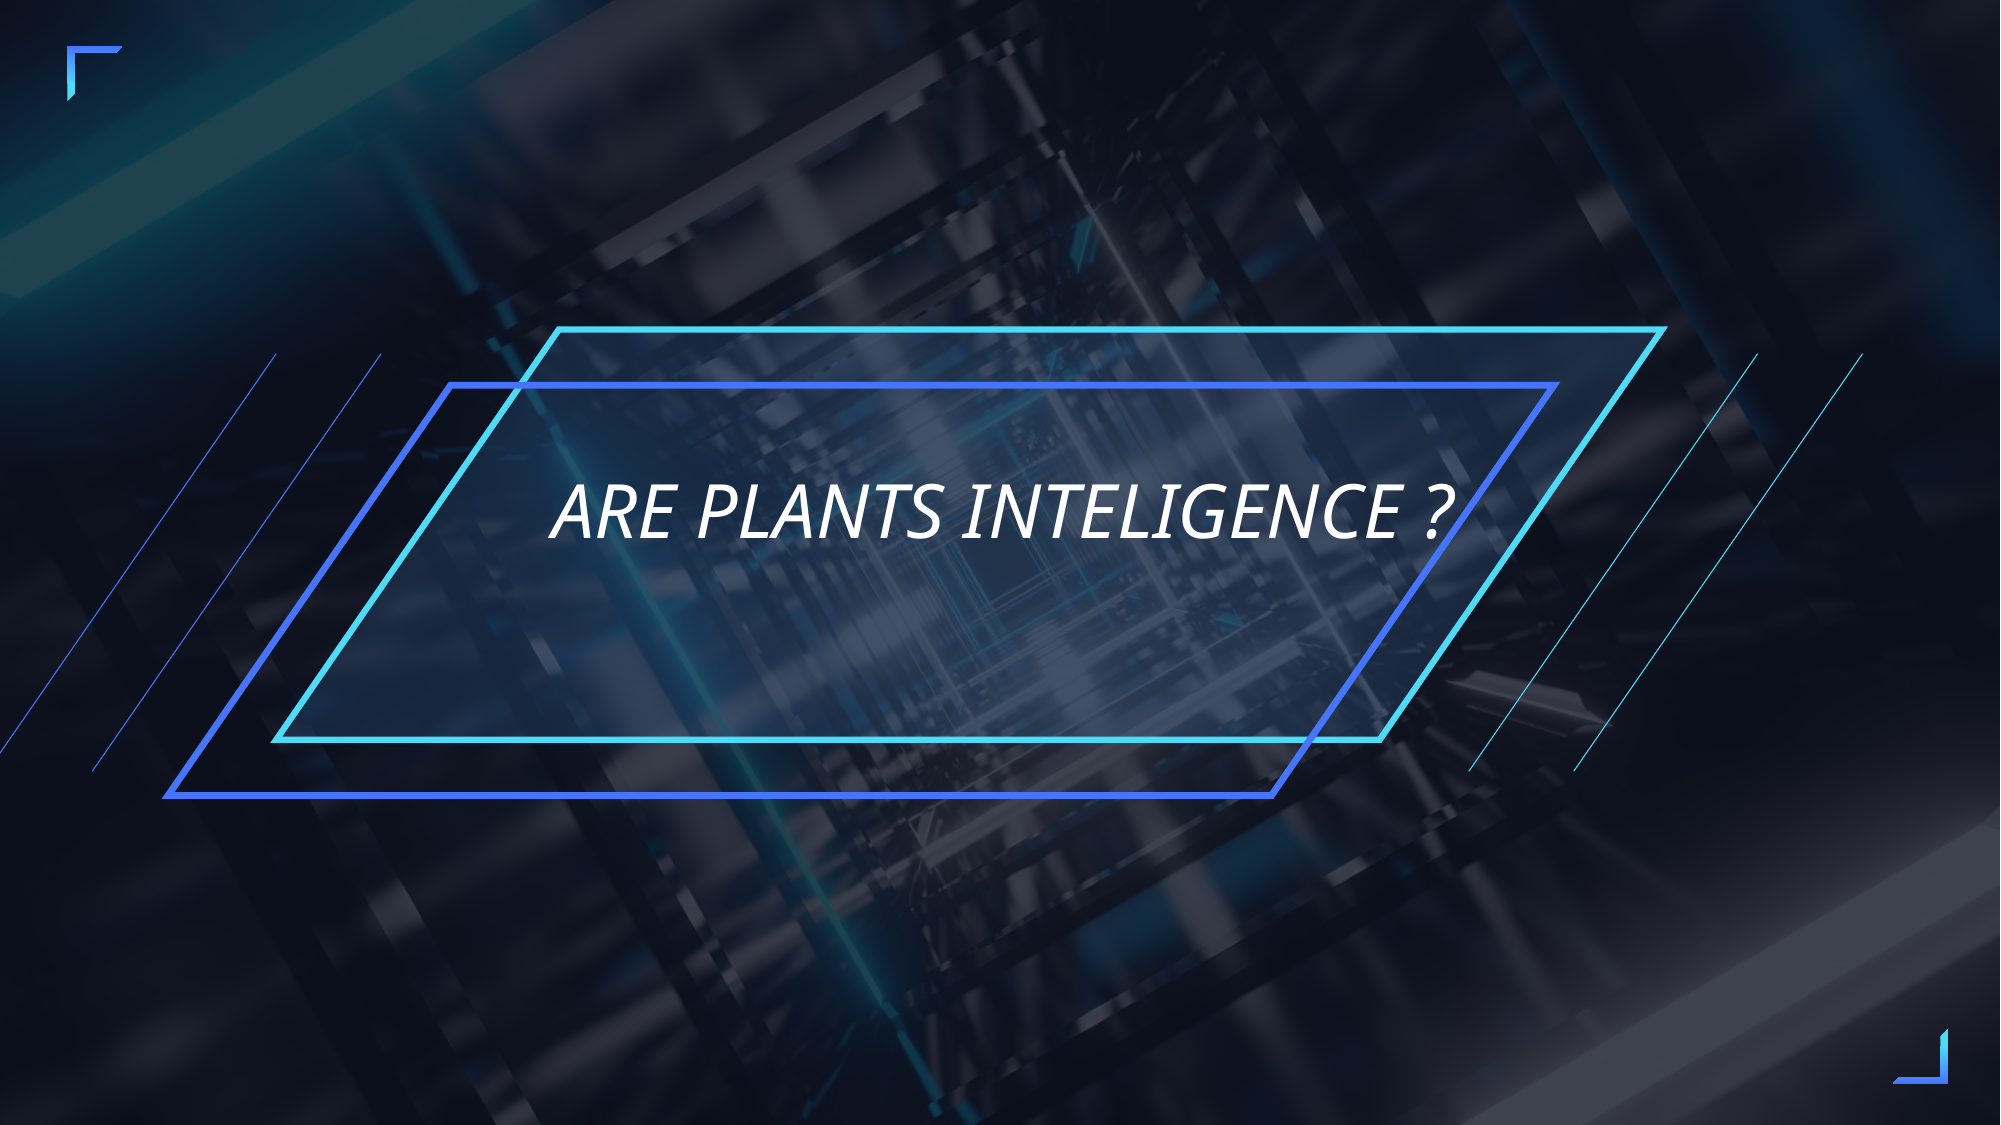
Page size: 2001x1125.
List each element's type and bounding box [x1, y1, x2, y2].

text_box [0, 329, 1863, 796]
picture [0, 0, 2000, 1125]
